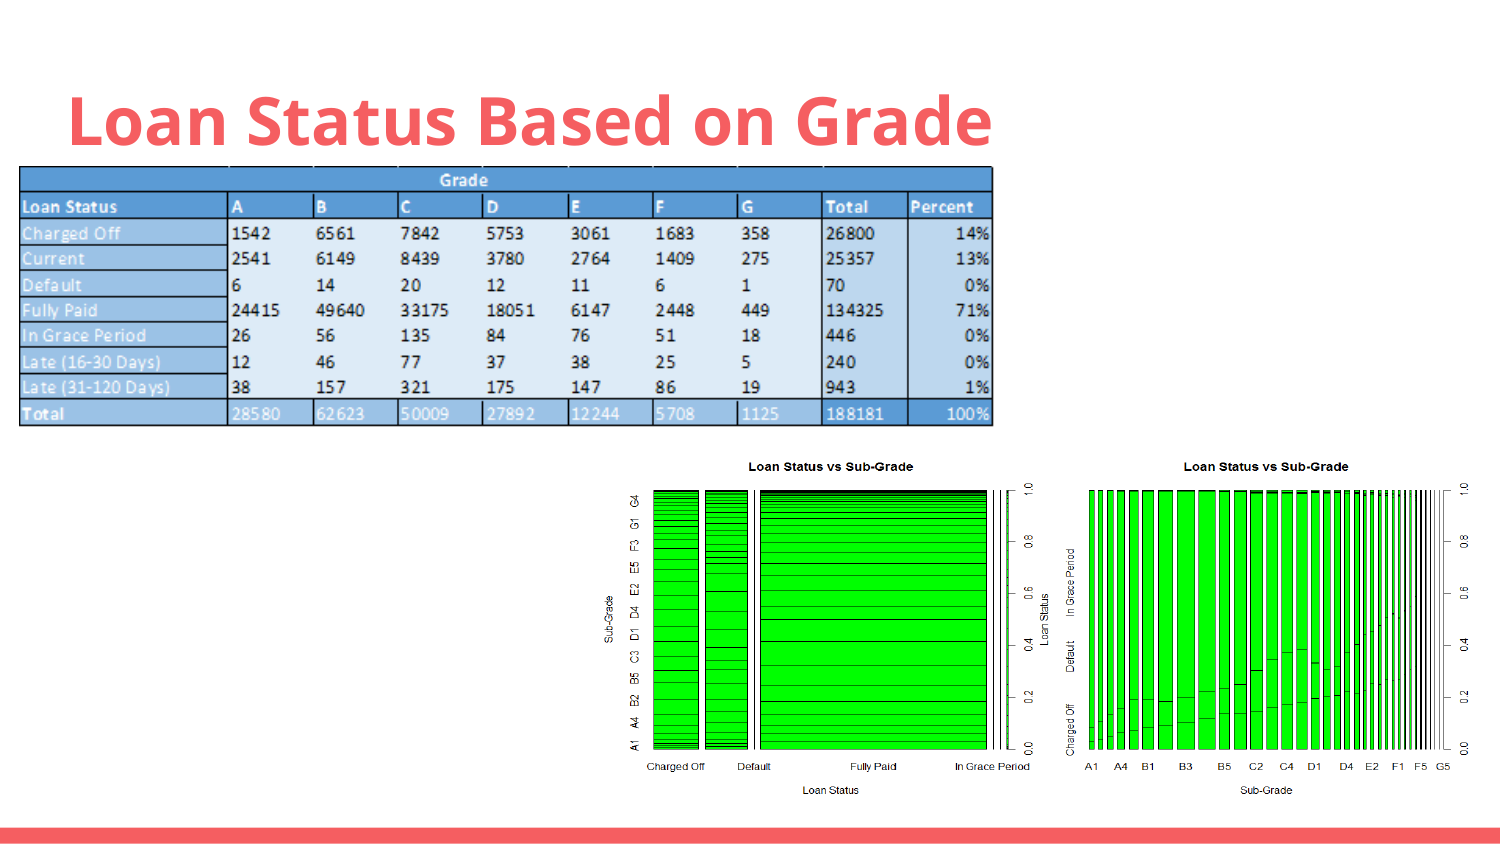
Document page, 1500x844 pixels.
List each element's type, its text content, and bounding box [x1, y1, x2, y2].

picture [600, 442, 1471, 808]
picture [19, 166, 995, 429]
title Loan Status Based on Grade [51, 64, 1449, 167]
